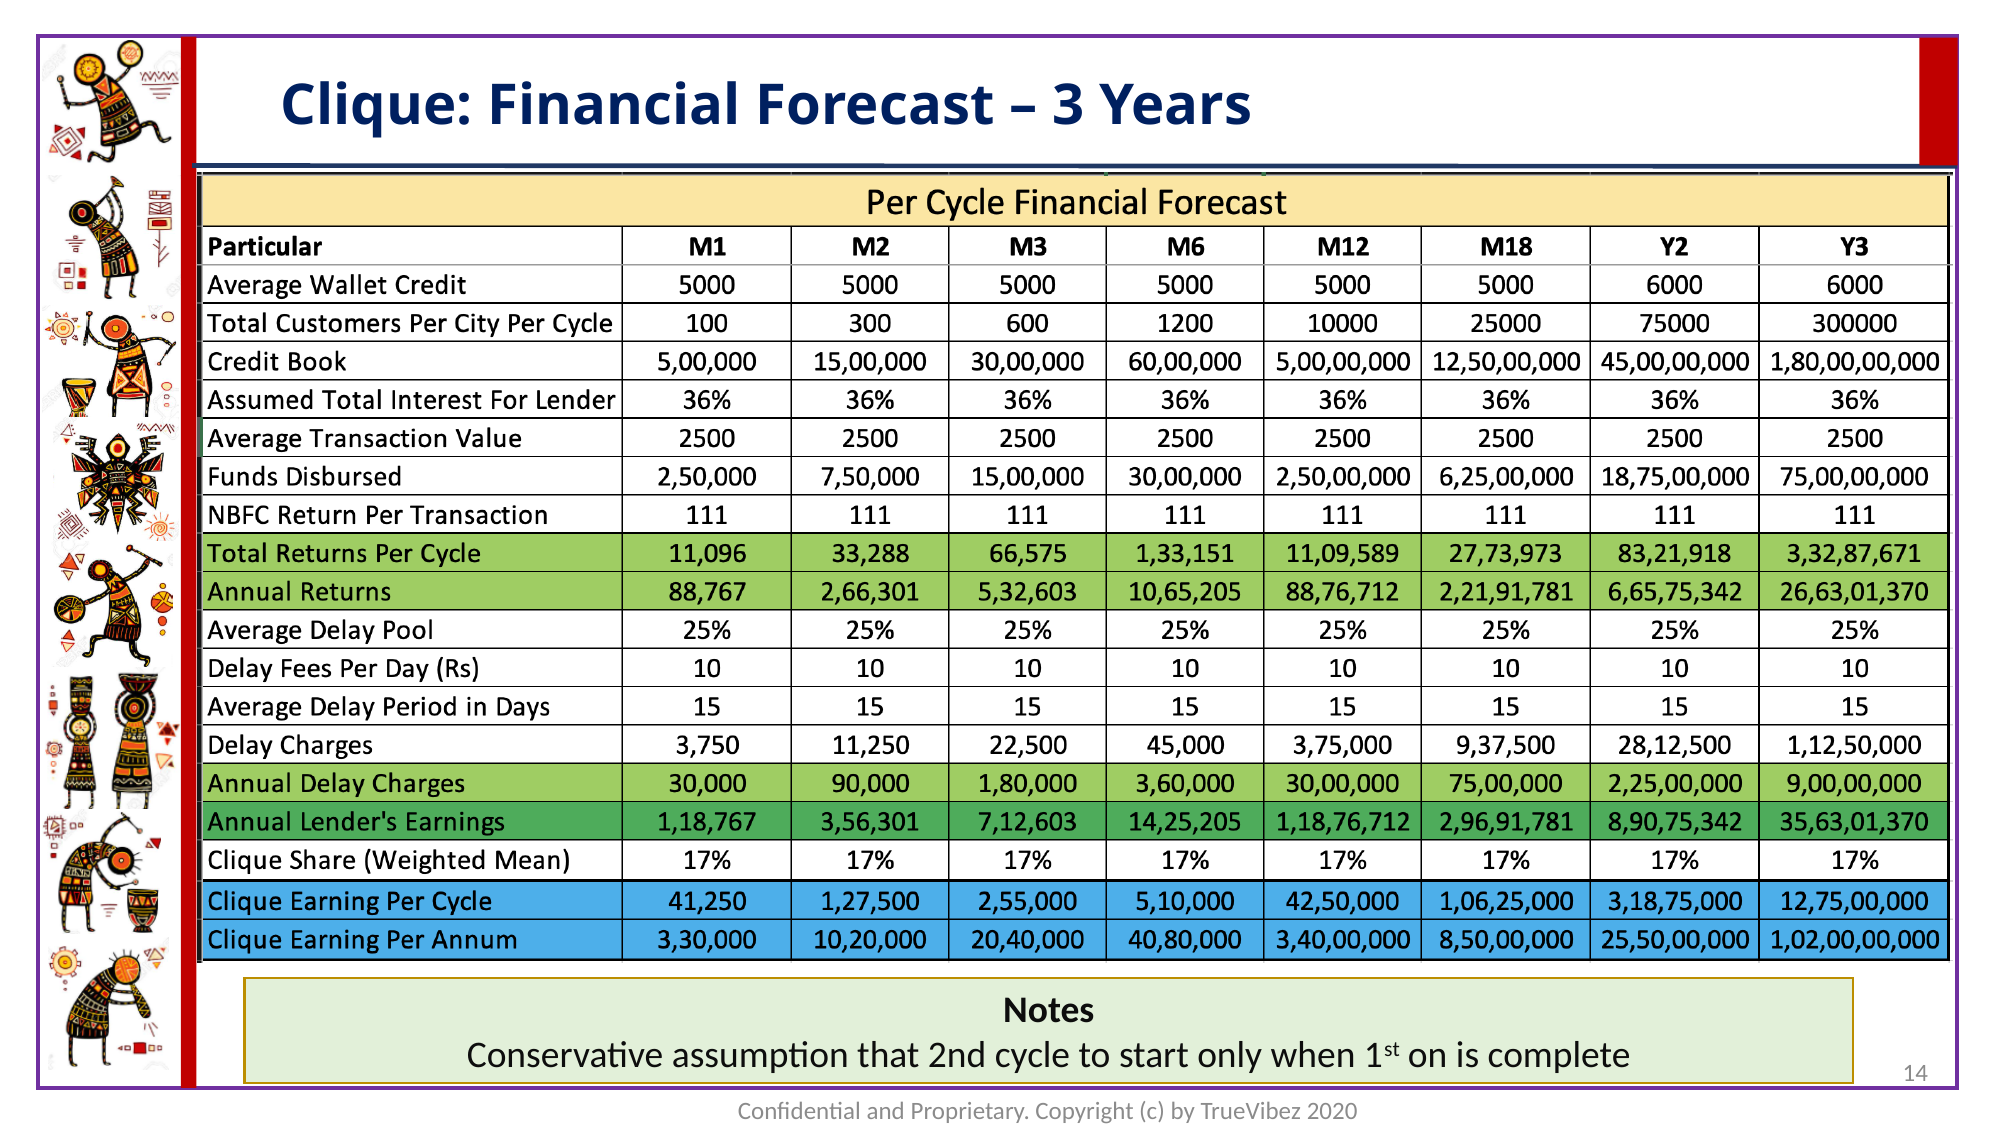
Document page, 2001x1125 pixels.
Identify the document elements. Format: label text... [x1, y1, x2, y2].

picture [42, 40, 184, 171]
picture [42, 175, 181, 301]
text_box Clique: Financial Forecast – 3 Years [266, 60, 1801, 143]
text_box [37, 35, 1958, 1089]
picture [42, 305, 182, 934]
text_box [180, 36, 197, 1089]
picture [196, 172, 1953, 963]
slide_number 14 [1493, 1041, 1944, 1102]
text_box Notes Conservative assumption that 2nd cycle to start only when 1st on is complete [243, 977, 1854, 1084]
text_box [1918, 37, 1959, 167]
picture [47, 937, 169, 1070]
footer Confidential and Proprietary. Copyright (c) by TrueVibez 2020 [710, 1084, 1386, 1125]
